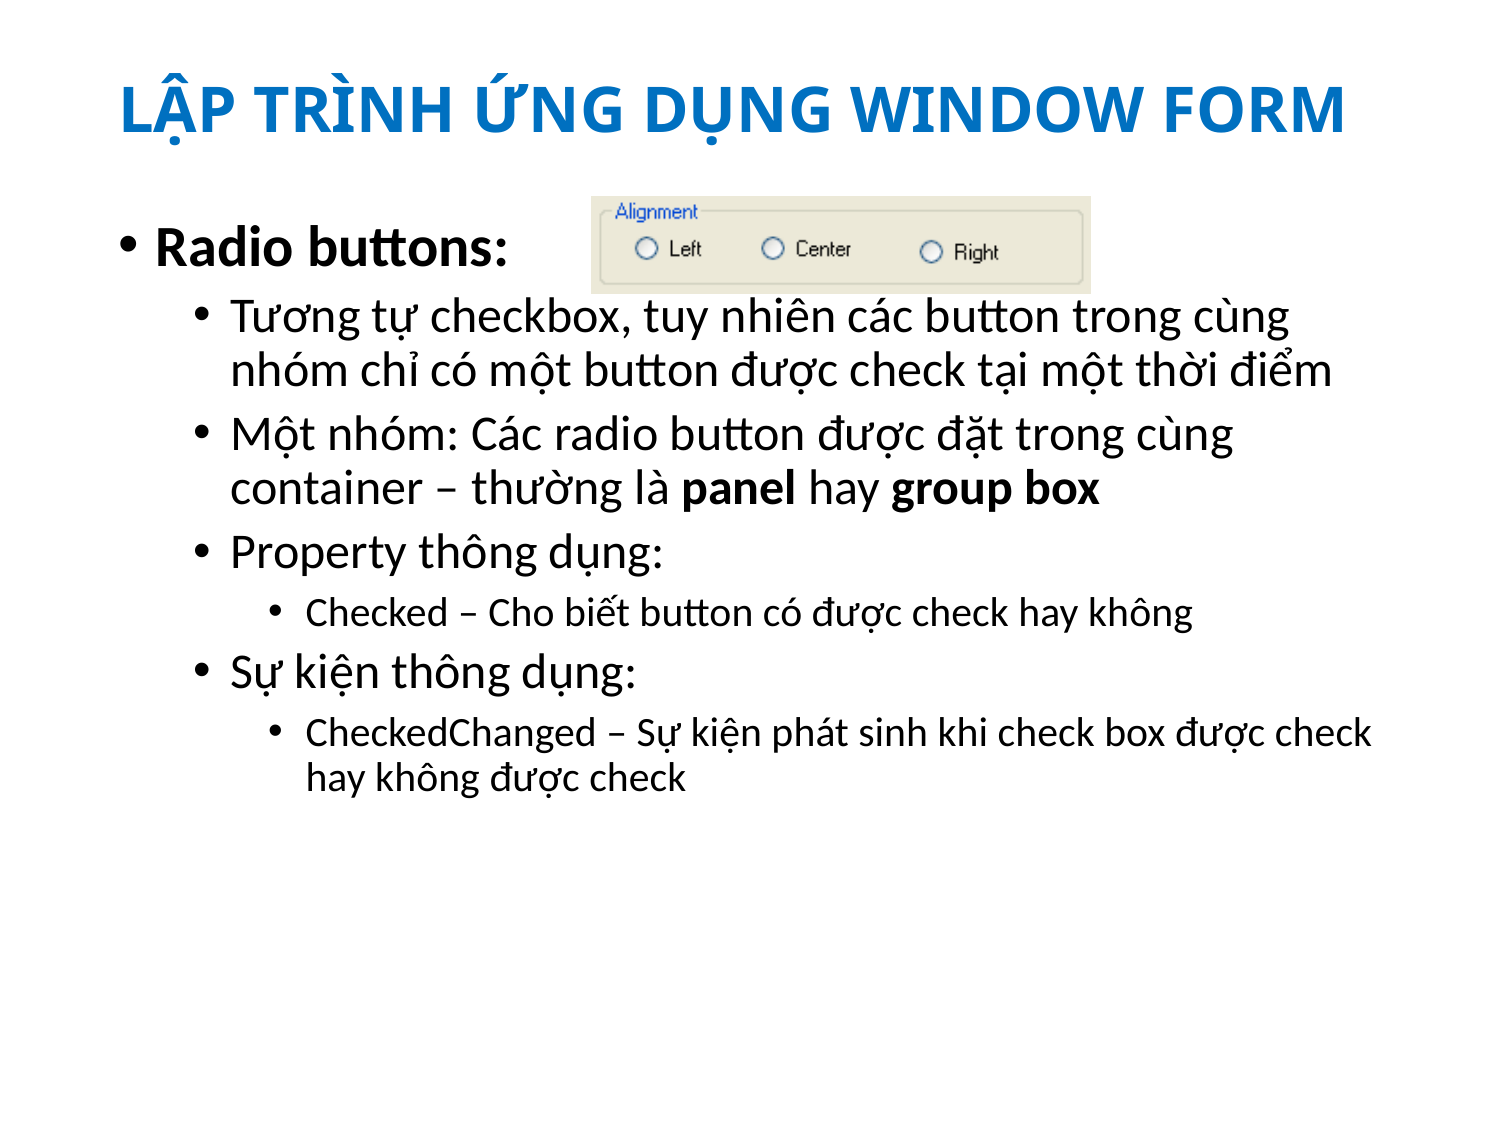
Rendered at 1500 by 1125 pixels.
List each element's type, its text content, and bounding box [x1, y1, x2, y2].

list Radio buttons: Tương tự checkbox, tuy nhiên các button trong cùng nhóm chỉ có một button được check tại một thời điểm Một nhóm: Các radio button được đặt trong cùng container – thường là panel hay group box Property thông dụng: Checked – Cho biết button có được check hay không Sự kiện thông dụng: CheckedChanged – Sự kiện phát sinh khi check box được check hay không được check [103, 208, 1397, 1014]
title LẬP TRÌNH ỨNG DỤNG WINDOW FORM [103, 38, 1397, 185]
picture [590, 195, 1092, 294]
